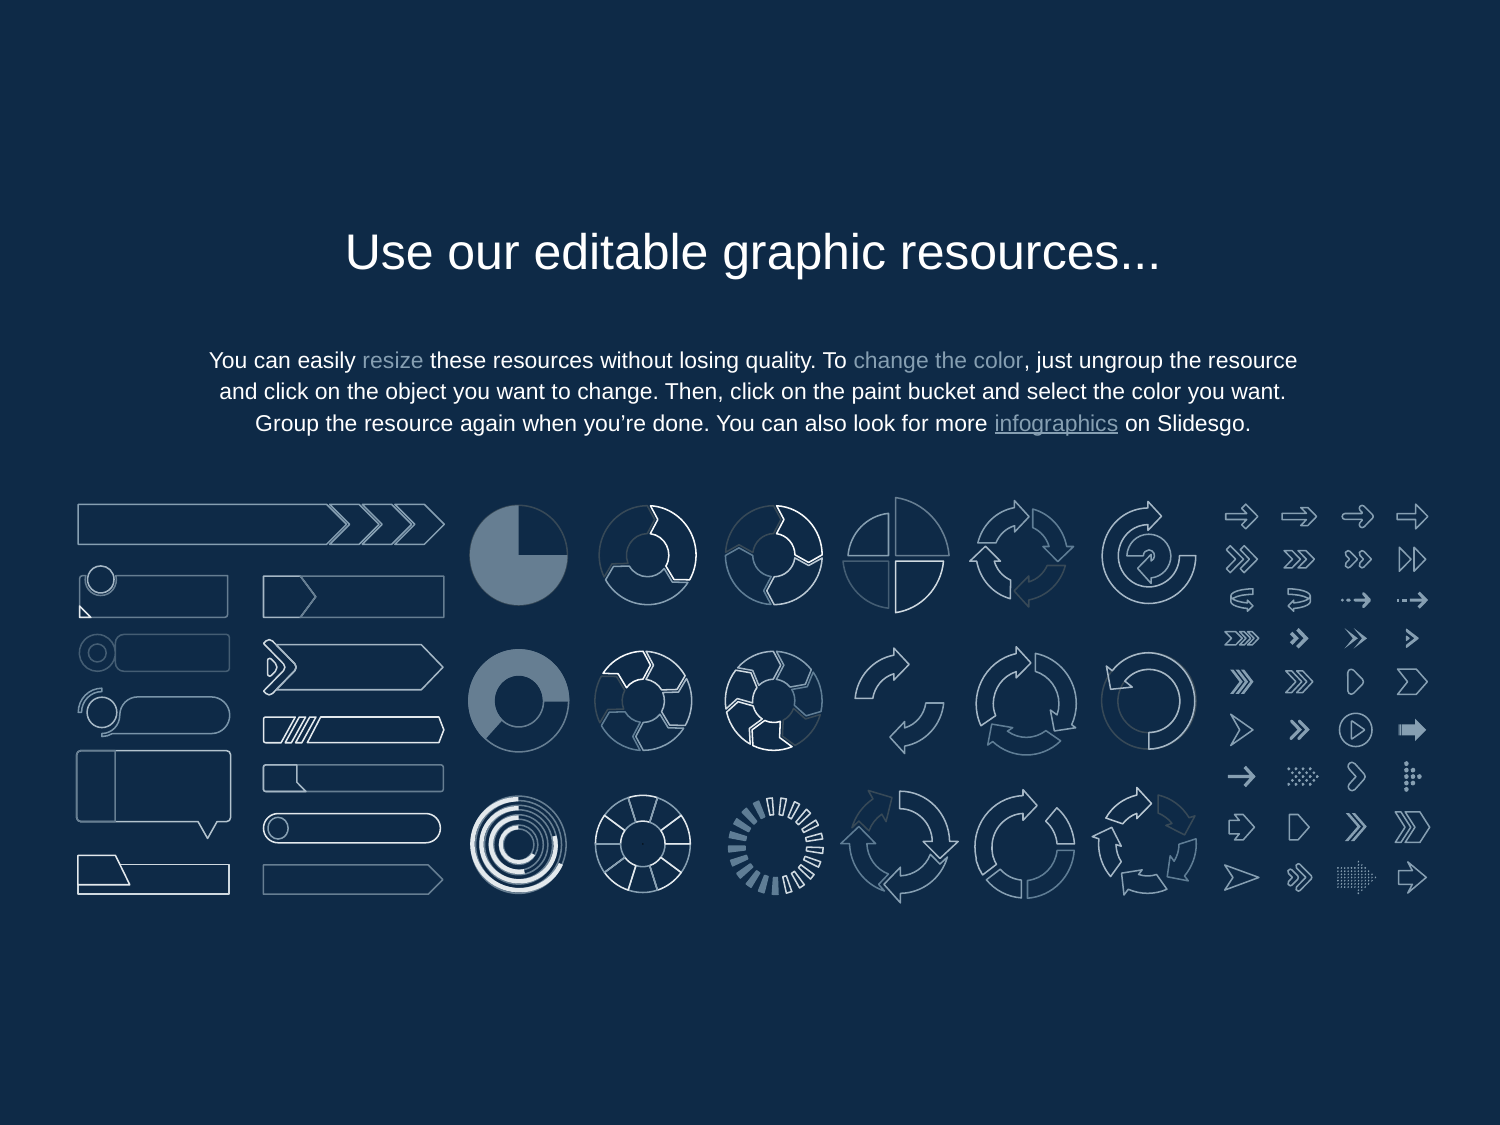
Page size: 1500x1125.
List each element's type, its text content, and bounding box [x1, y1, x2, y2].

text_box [728, 797, 824, 895]
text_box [725, 505, 823, 605]
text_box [263, 639, 444, 696]
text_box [1283, 550, 1315, 569]
text_box [1342, 505, 1374, 528]
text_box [1091, 787, 1197, 896]
text_box [1398, 718, 1427, 742]
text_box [1085, 652, 1197, 750]
text_box [1397, 504, 1428, 529]
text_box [468, 649, 569, 753]
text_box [1402, 760, 1422, 793]
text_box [76, 750, 231, 839]
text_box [79, 565, 228, 618]
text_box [77, 855, 230, 895]
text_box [1344, 627, 1368, 649]
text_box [595, 795, 691, 893]
text_box [1230, 714, 1253, 746]
text_box [1282, 507, 1317, 526]
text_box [1086, 501, 1196, 604]
text_box [1227, 765, 1256, 788]
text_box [1289, 627, 1309, 649]
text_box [840, 790, 959, 904]
text_box [1288, 588, 1311, 612]
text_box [1288, 719, 1311, 741]
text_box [1344, 550, 1372, 569]
text_box [79, 634, 230, 672]
text_box [1347, 669, 1364, 695]
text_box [1394, 811, 1430, 843]
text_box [1286, 766, 1320, 787]
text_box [469, 505, 568, 606]
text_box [1398, 546, 1426, 572]
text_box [968, 789, 1075, 899]
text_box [966, 646, 1077, 756]
text_box [1225, 504, 1258, 529]
text_box [1230, 588, 1253, 612]
text_box [1339, 713, 1373, 747]
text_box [1229, 669, 1254, 695]
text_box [1336, 860, 1377, 895]
text_box [1397, 669, 1428, 695]
title Use our editable graphic resources... [175, 204, 1332, 310]
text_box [263, 813, 441, 844]
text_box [263, 716, 445, 743]
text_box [969, 500, 1074, 608]
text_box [1339, 591, 1372, 609]
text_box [77, 687, 231, 737]
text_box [723, 650, 825, 751]
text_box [854, 647, 945, 754]
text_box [1226, 545, 1258, 573]
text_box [77, 504, 445, 545]
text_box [263, 575, 445, 618]
text_box [1224, 864, 1259, 891]
text_box You can easily resize these resources without losing quality. To change the color, just ungroup the resource and click on the object you want to change. Then, click on the paint bucket and select the color you want. Group the resource again when you’re done. You can also look for more infographics on Slidesgo. [175, 335, 1332, 442]
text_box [454, 779, 583, 911]
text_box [1405, 628, 1420, 649]
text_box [263, 764, 444, 792]
text_box [1348, 762, 1366, 791]
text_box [1224, 631, 1260, 646]
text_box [842, 497, 950, 613]
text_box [1286, 863, 1313, 892]
text_box [1398, 861, 1427, 894]
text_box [592, 650, 695, 751]
text_box [1229, 814, 1255, 840]
text_box [263, 864, 443, 895]
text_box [1285, 670, 1314, 693]
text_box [1396, 591, 1429, 609]
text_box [588, 505, 699, 605]
text_box [1289, 814, 1310, 840]
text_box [1344, 812, 1368, 842]
